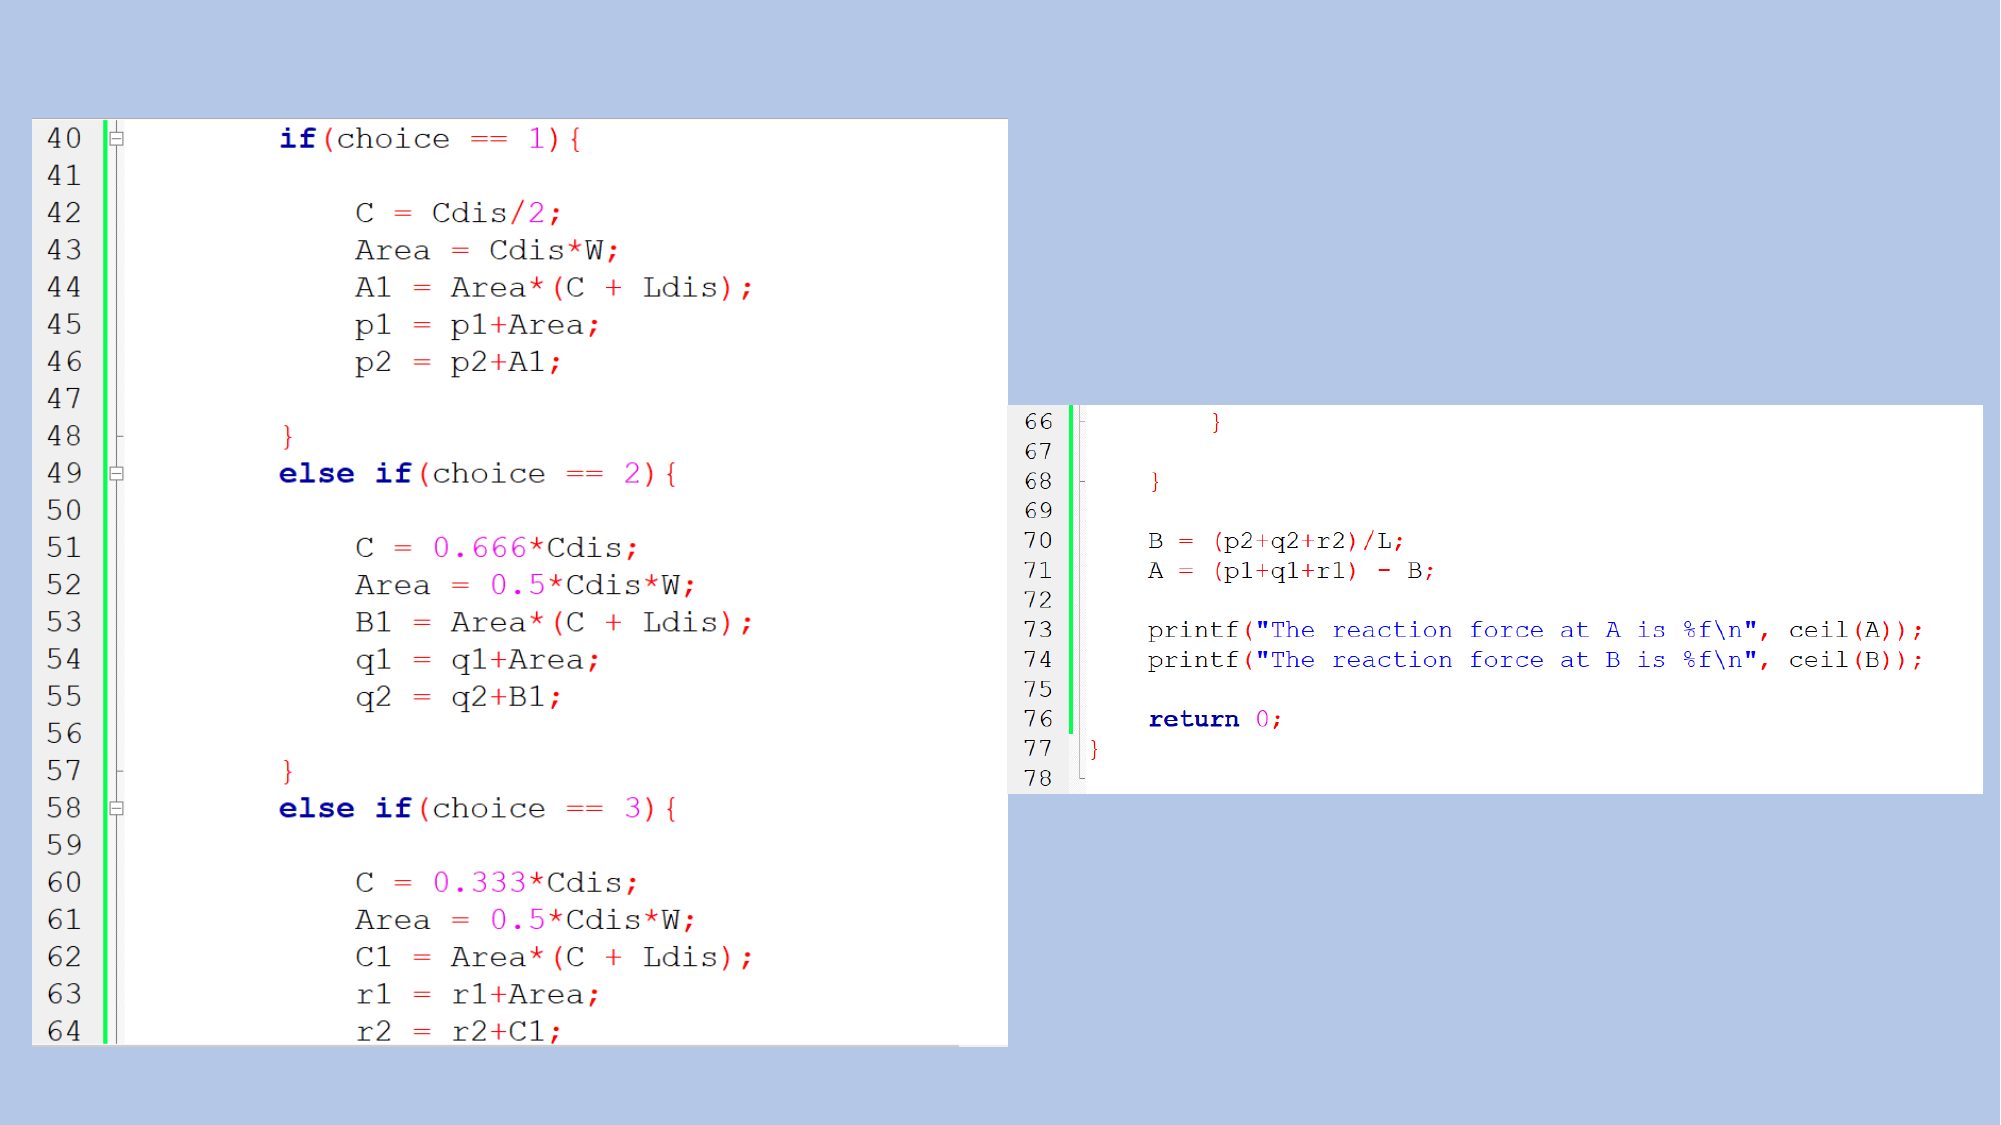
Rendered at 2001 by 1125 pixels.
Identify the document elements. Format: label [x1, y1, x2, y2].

picture [32, 118, 1983, 1047]
